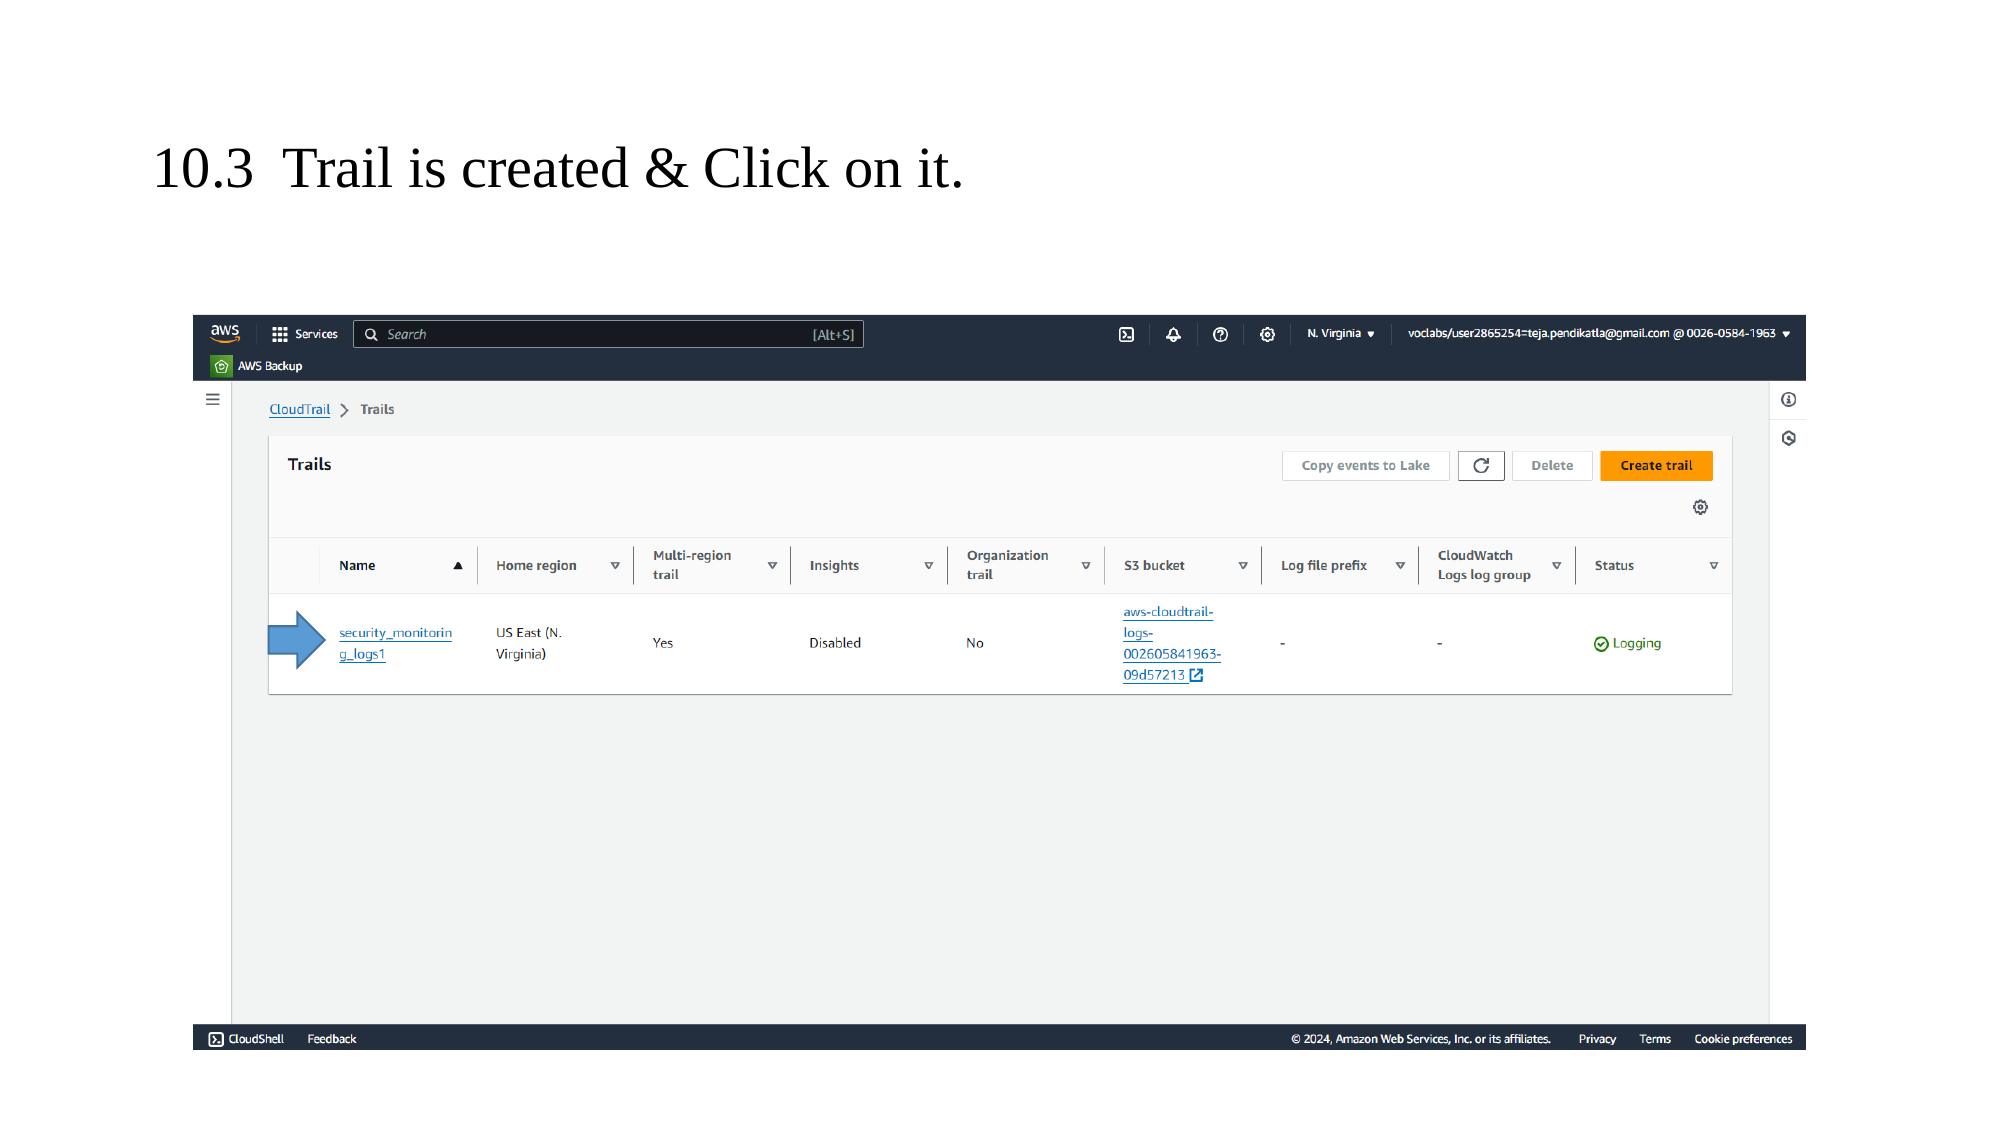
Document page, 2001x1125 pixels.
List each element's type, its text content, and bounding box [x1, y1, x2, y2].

picture [193, 314, 1806, 1050]
title 10.3 Trail is created & Click on it. [137, 59, 1863, 278]
